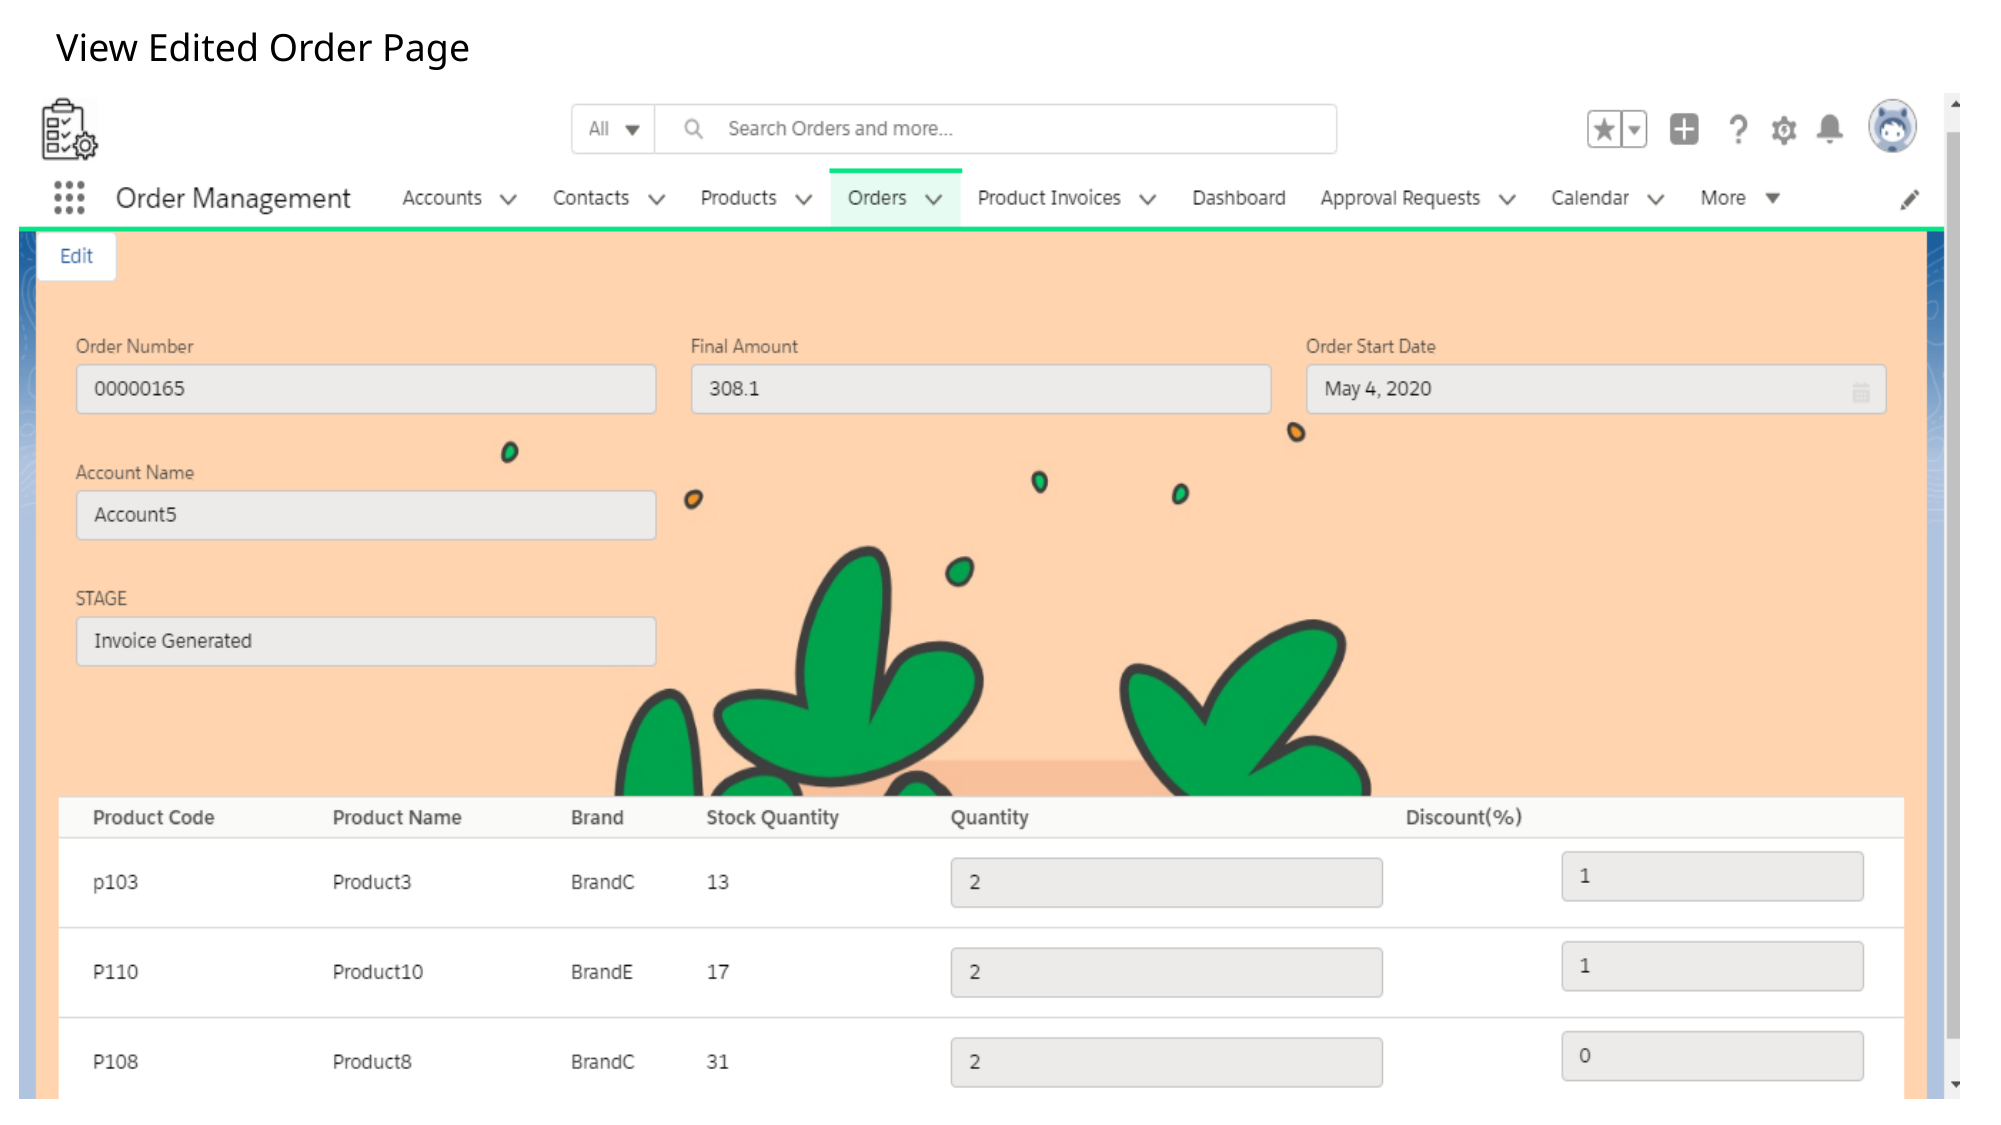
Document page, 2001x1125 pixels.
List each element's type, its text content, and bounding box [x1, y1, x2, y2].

picture [18, 93, 1960, 1099]
text_box View Edited Order Page [0, 16, 527, 77]
